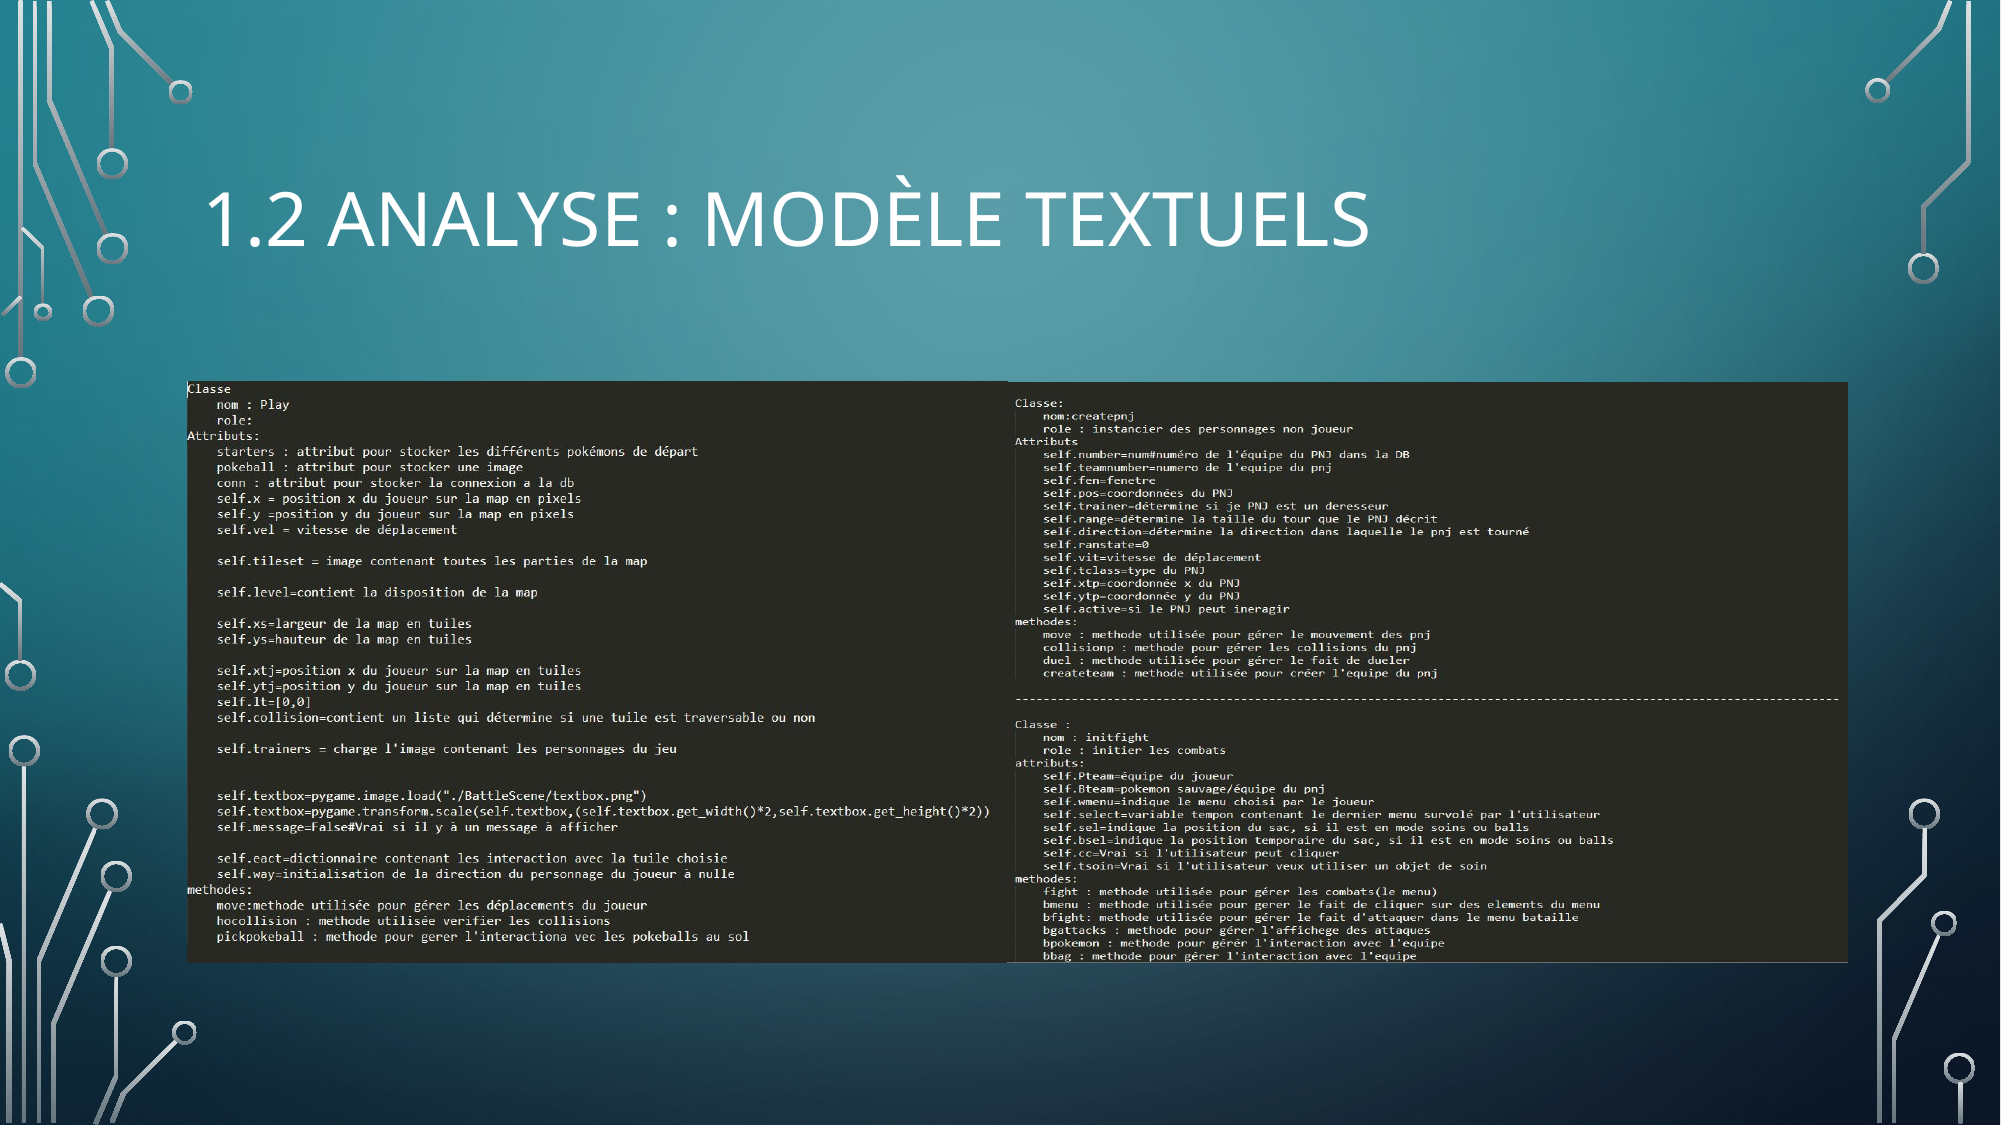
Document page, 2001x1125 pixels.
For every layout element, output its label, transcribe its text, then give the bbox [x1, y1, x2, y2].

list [186, 380, 1009, 963]
picture [1007, 381, 1848, 963]
title 1.2 Analyse : Modèle textuels [187, 101, 1813, 344]
